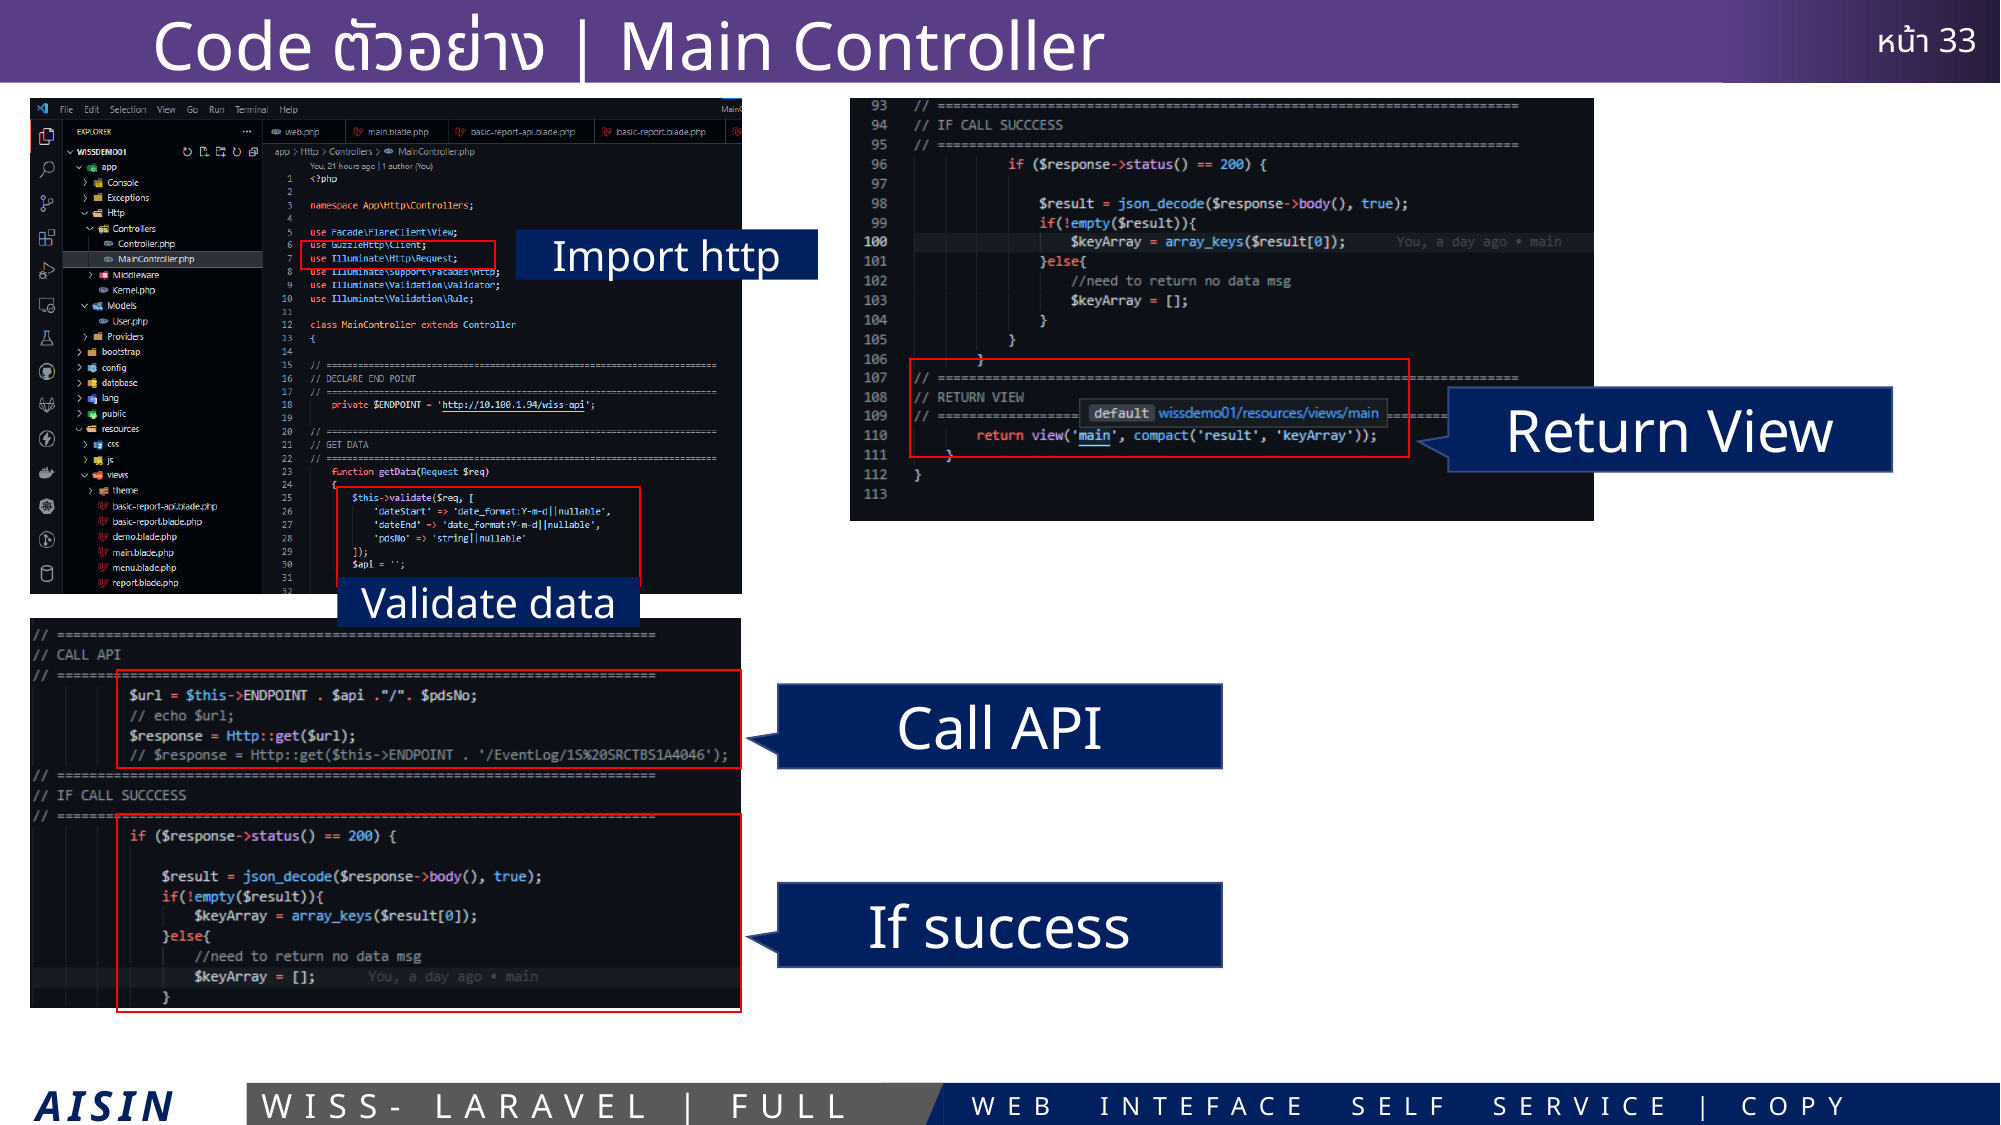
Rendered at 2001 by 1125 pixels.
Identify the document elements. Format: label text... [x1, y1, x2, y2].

picture [29, 618, 741, 1008]
text_box Call API [744, 683, 1223, 770]
picture [850, 98, 1594, 521]
text_box Validate data [337, 594, 640, 618]
text_box Return View [1594, 386, 1894, 473]
text_box Import http [742, 229, 818, 280]
picture [30, 98, 742, 594]
title Code ตัวอย่าง | Main Controller [137, 0, 1863, 99]
text_box [116, 813, 742, 1013]
text_box If success [744, 881, 1223, 969]
